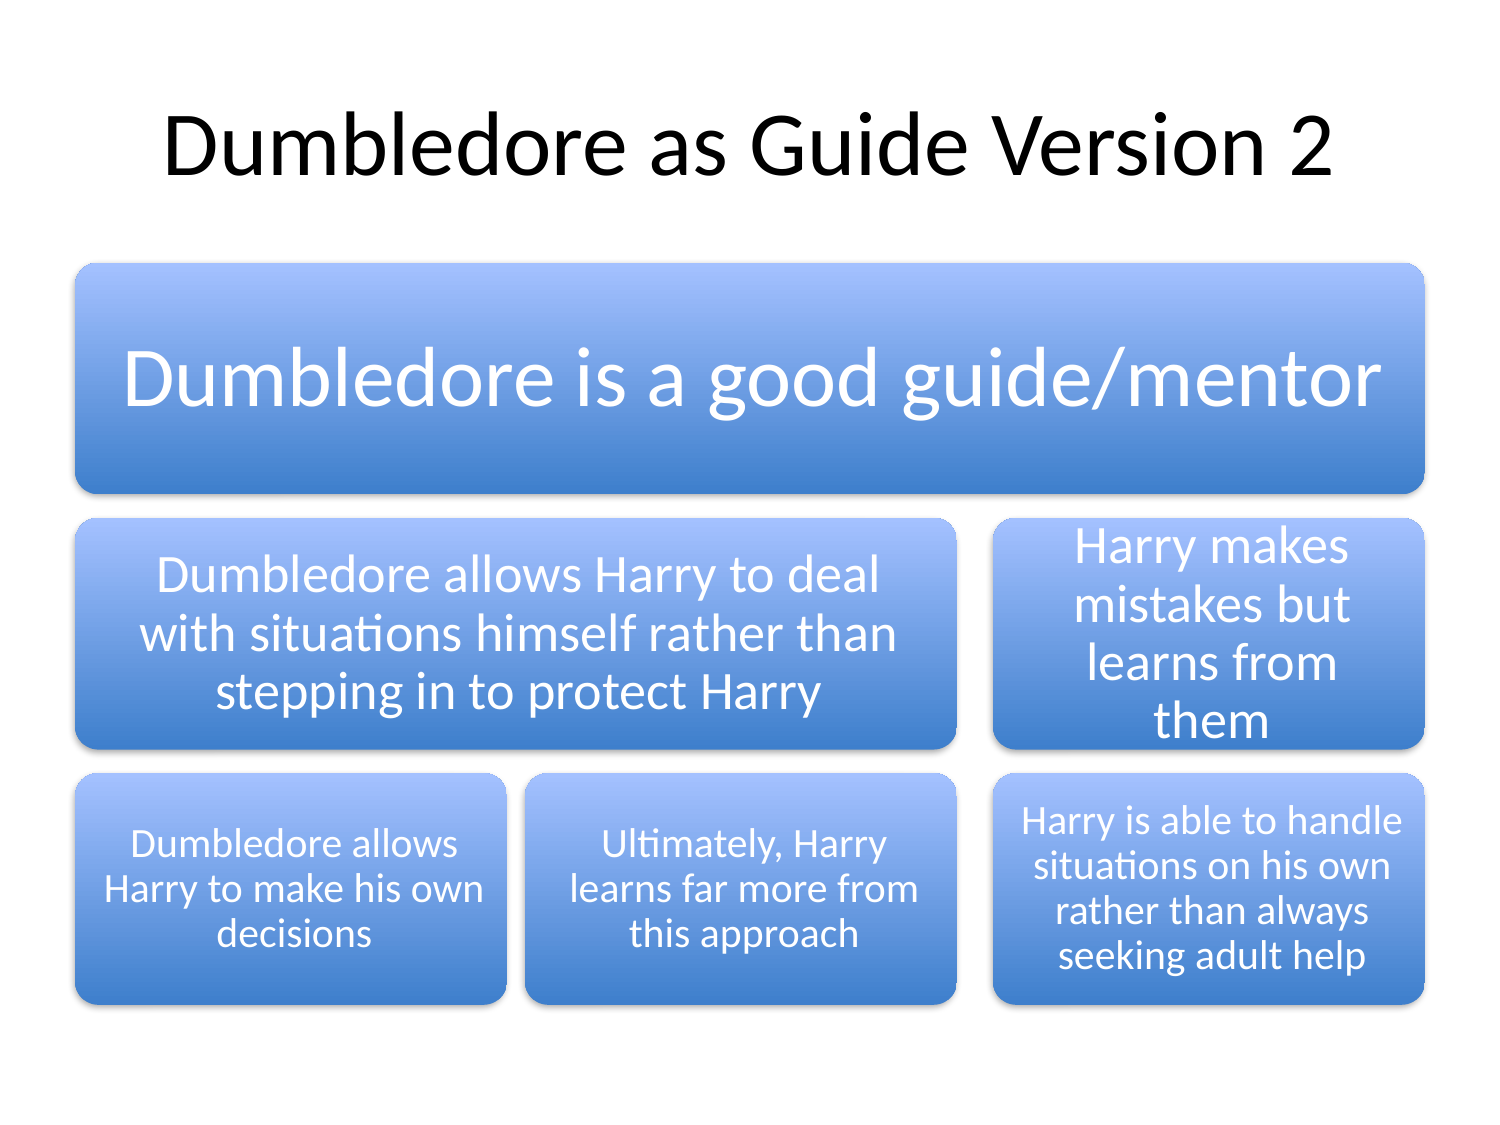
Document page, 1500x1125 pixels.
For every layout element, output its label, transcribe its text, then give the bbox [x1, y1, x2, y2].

title Dumbledore as Guide Version 2 [75, 45, 1425, 233]
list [74, 262, 1426, 1006]
